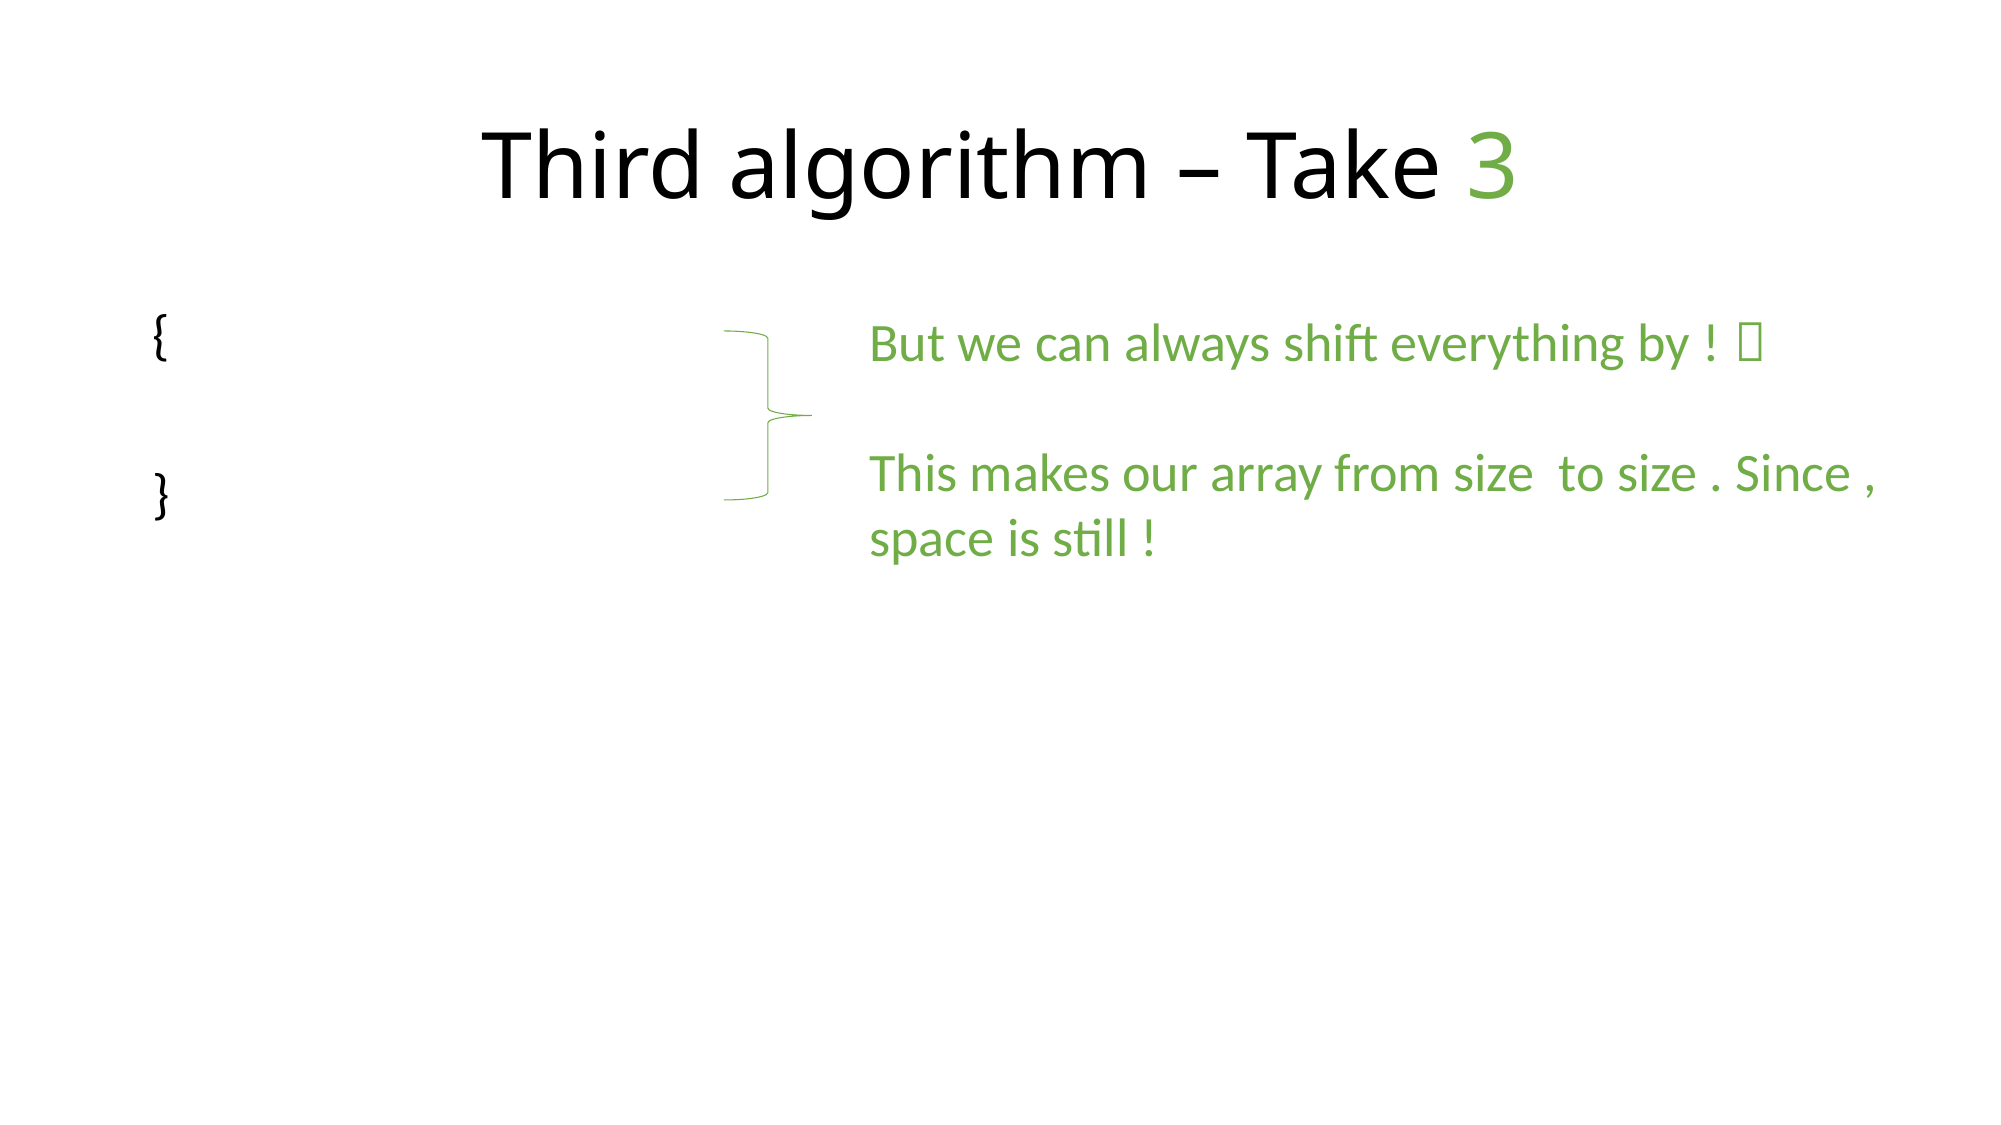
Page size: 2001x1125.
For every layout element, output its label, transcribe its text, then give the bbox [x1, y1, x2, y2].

title Third algorithm – Take 3 [137, 59, 1863, 278]
text_box [723, 330, 812, 501]
